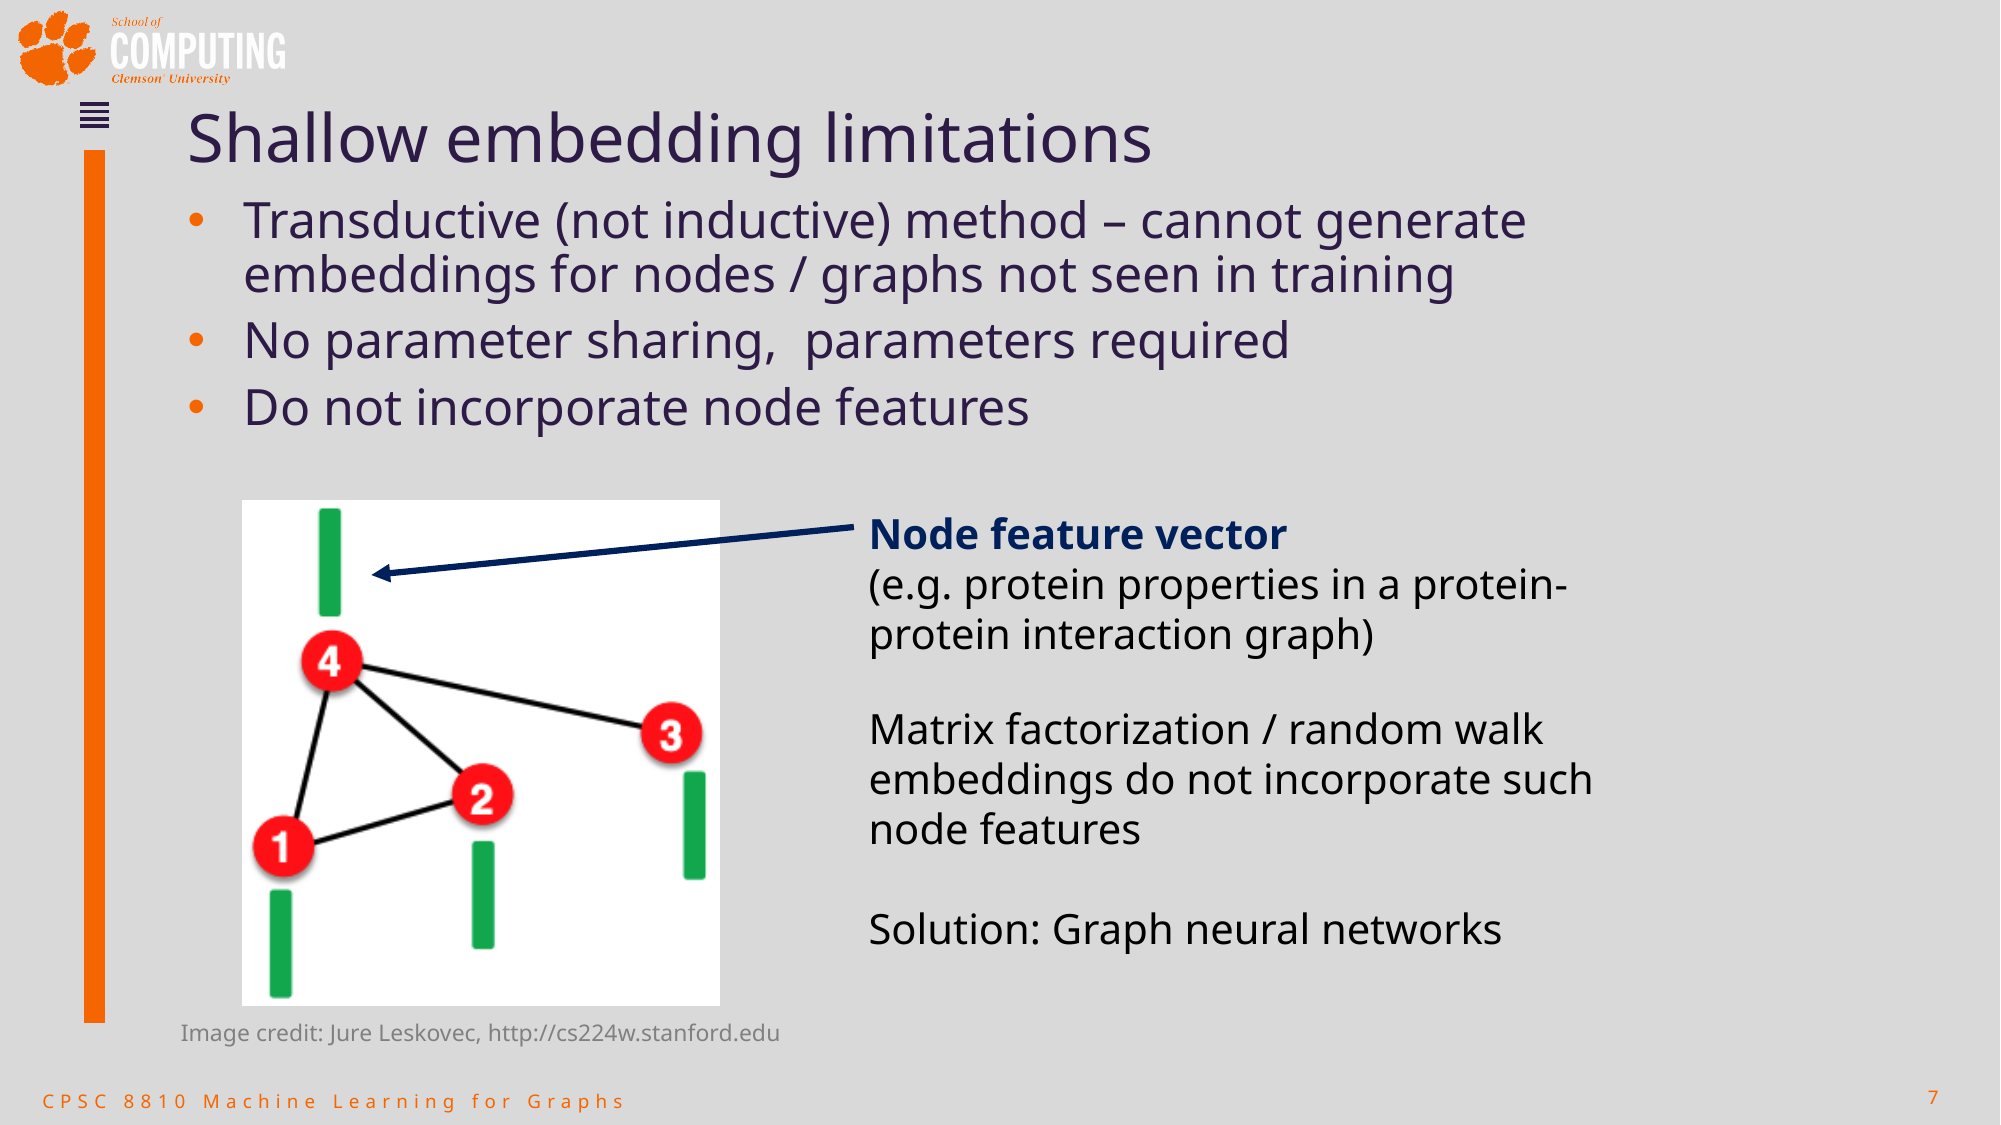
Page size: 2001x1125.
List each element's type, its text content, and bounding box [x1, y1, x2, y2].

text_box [371, 526, 854, 575]
text_box Image credit: Jure Leskovec, http://cs224w.stanford.edu [166, 1010, 797, 1053]
text_box Node feature vector (e.g. protein properties in a protein-protein interaction graph) Matrix factorization / random walk embeddings do not incorporate such node features Solution: Graph neural networks [853, 500, 1716, 961]
title Shallow embedding limitations [187, 104, 1913, 178]
picture [242, 500, 720, 1006]
picture [18, 10, 285, 86]
